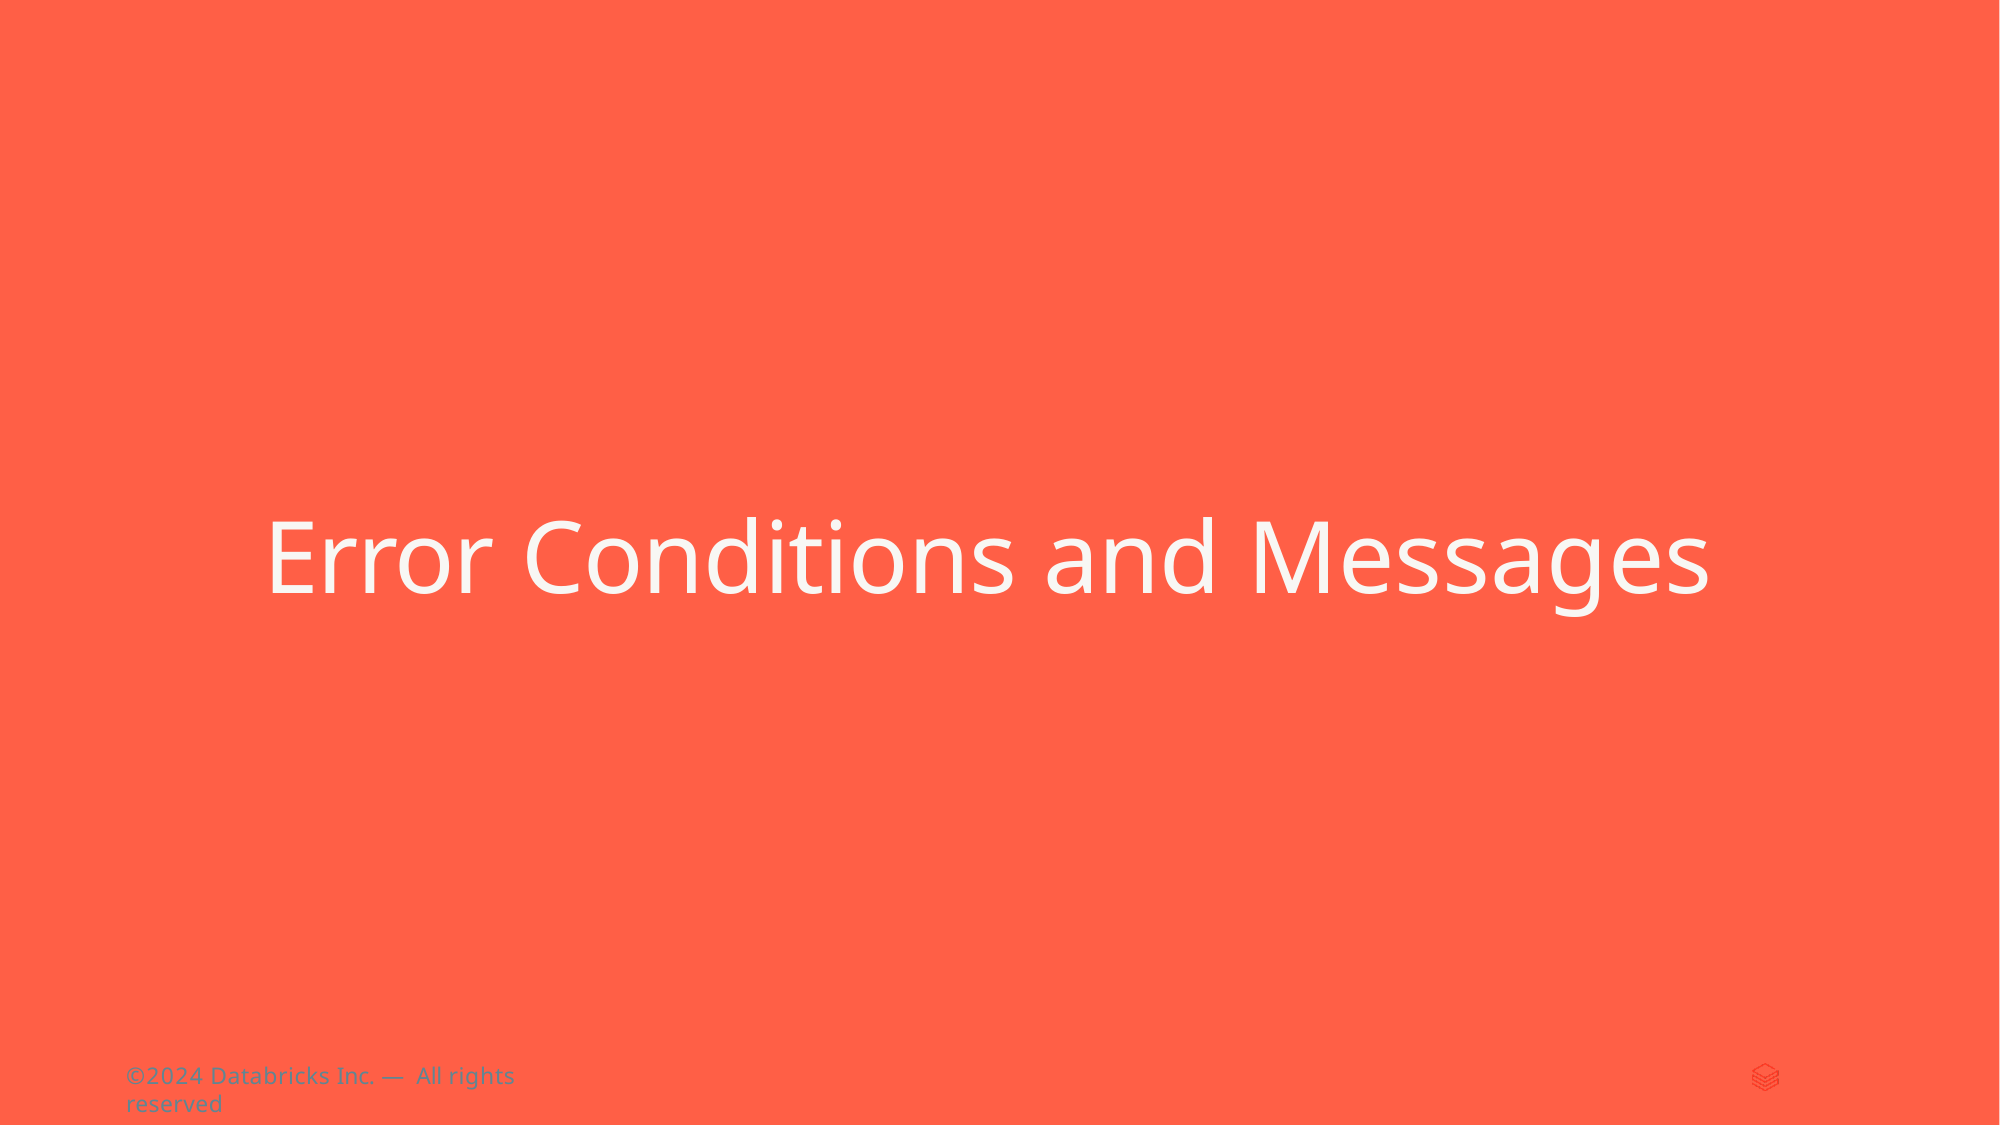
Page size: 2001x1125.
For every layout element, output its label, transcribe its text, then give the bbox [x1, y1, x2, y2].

title Error Conditions and Messages [261, 491, 1740, 682]
picture [1749, 1061, 1781, 1093]
footer ©2024 Databricks Inc. — All rights reserved [123, 1059, 586, 1125]
